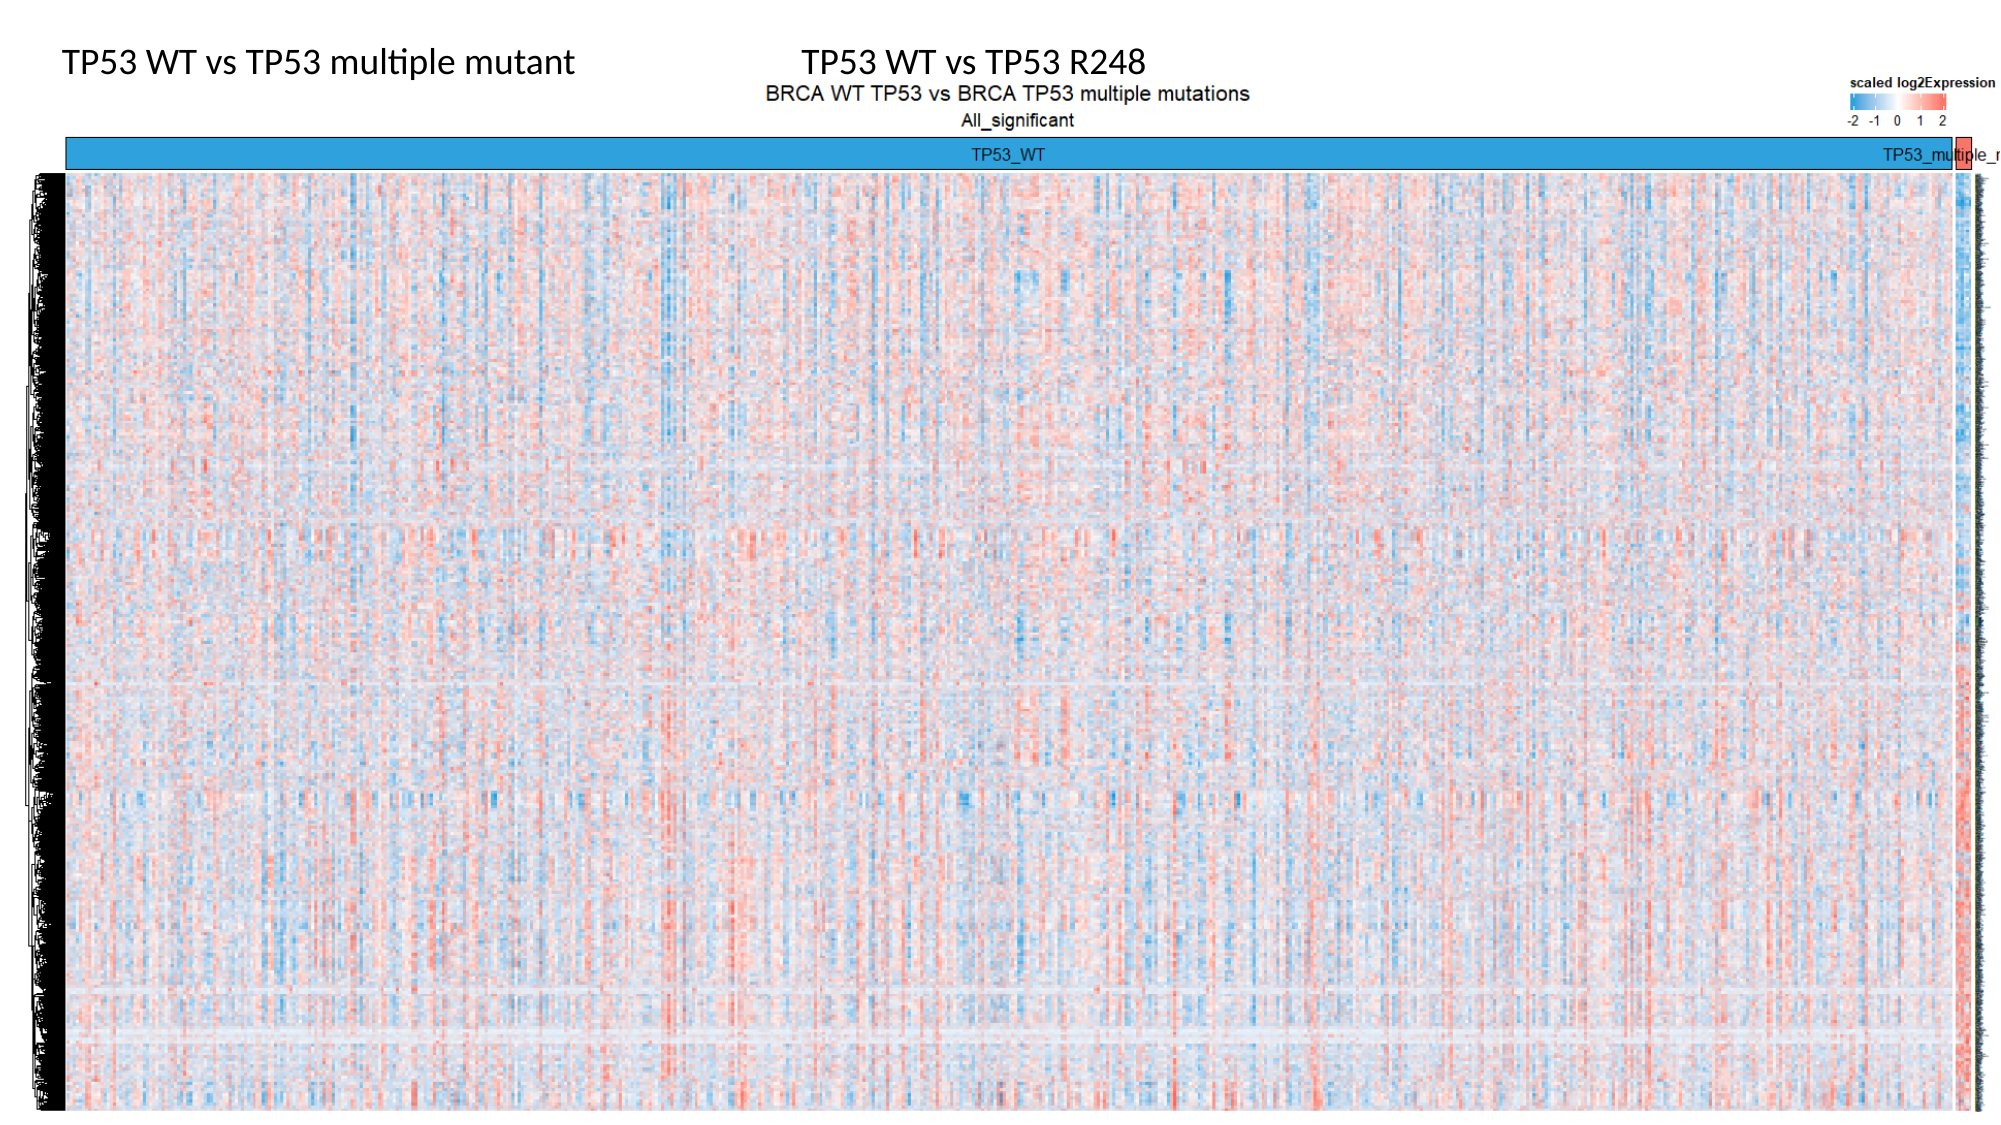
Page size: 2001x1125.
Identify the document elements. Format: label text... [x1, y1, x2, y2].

text_box TP53 WT vs TP53 multiple mutant [47, 29, 786, 76]
text_box TP53 WT vs TP53 R248 [786, 29, 1787, 76]
picture [18, 76, 2000, 1118]
